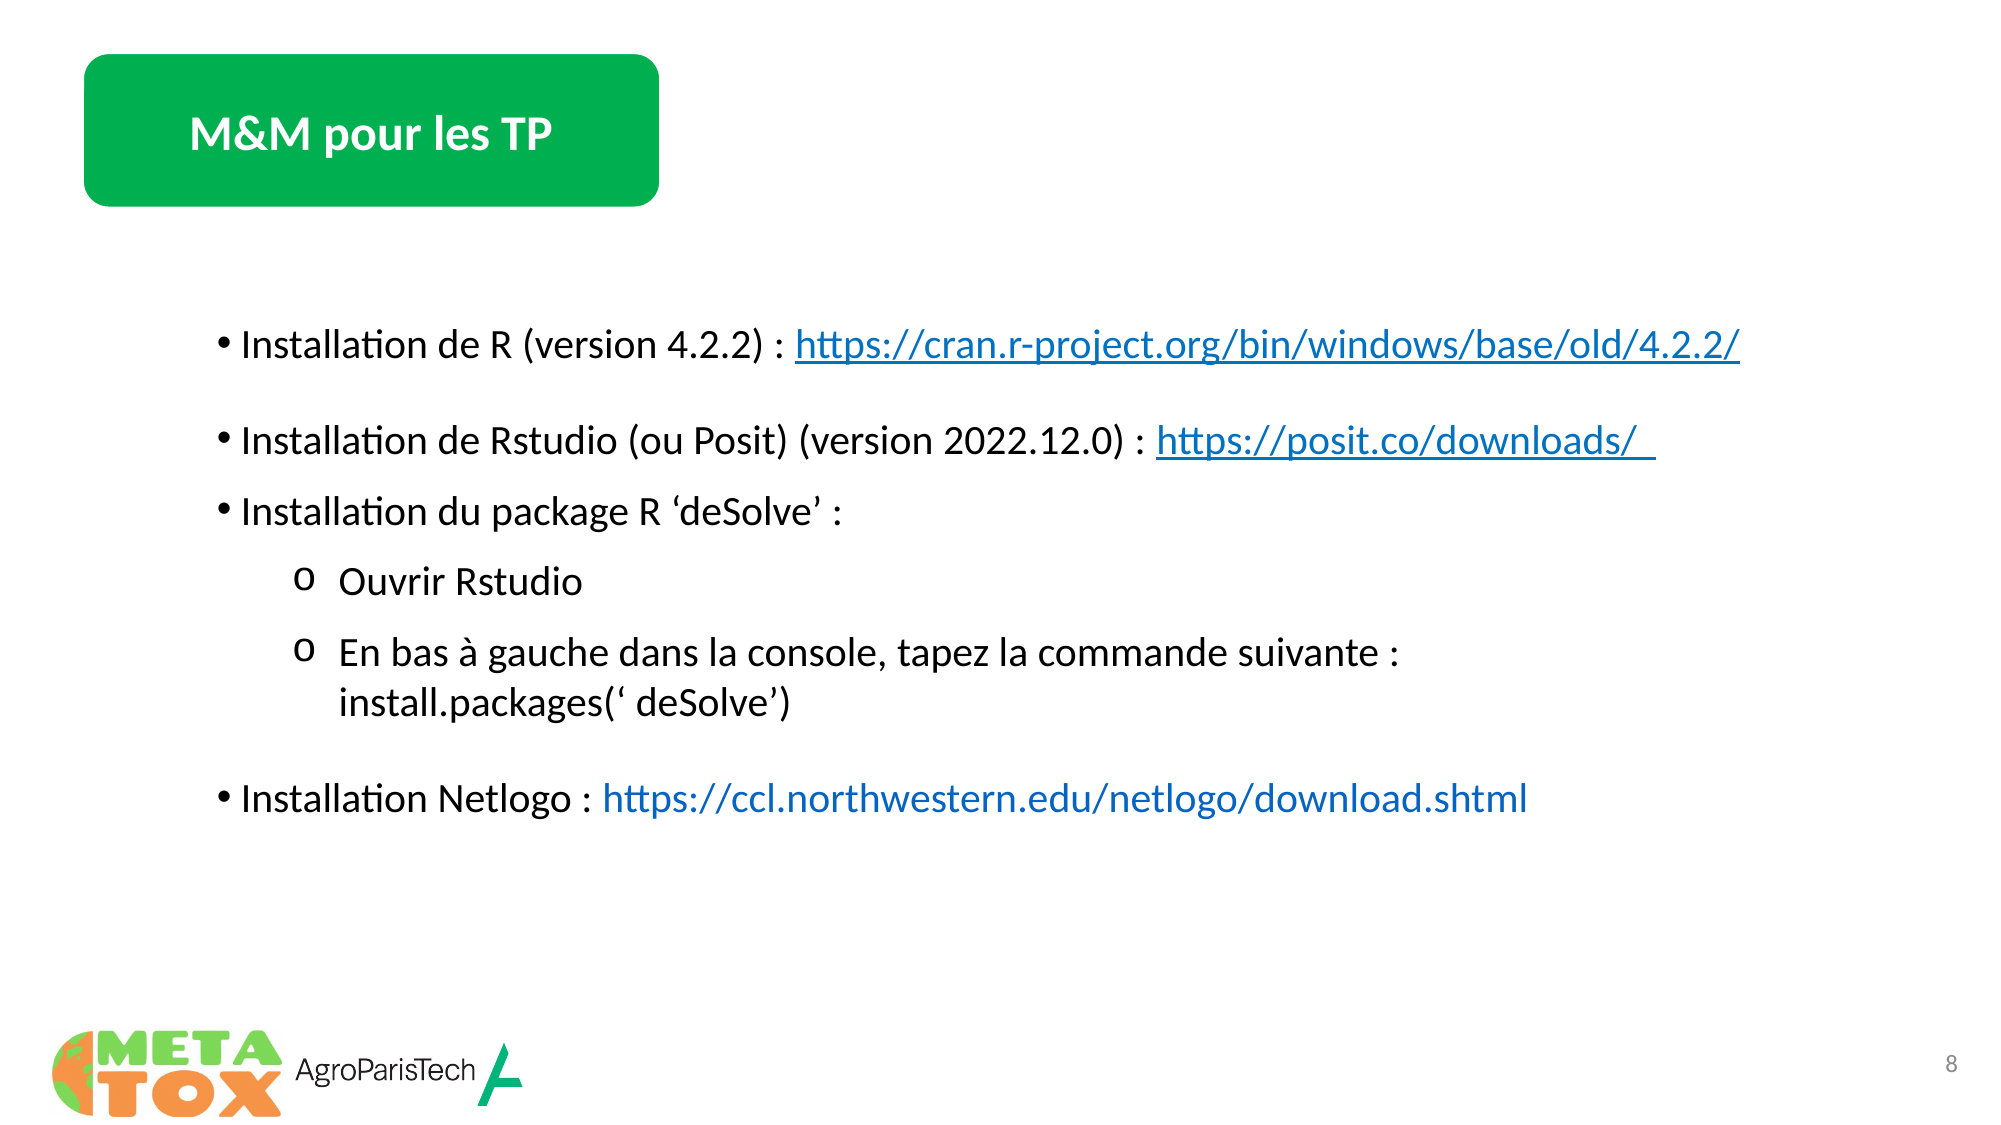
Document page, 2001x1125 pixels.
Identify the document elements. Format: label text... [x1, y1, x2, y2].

text_box Installation de R (version 4.2.2) : https://cran.r-project.org/bin/windows/base/old/4.2.2/ Installation de Rstudio (ou Posit) (version 2022.12.0) : https://posit.co/downloads/ Installation du package R ‘deSolve’ : Ouvrir Rstudio En bas à gauche dans la console, tapez la commande suivante : install.packages(‘ deSolve’) Installation Netlogo : https://ccl.northwestern.edu/netlogo/download.shtml [202, 309, 1861, 829]
slide_number 8 [1853, 1019, 1974, 1106]
picture [295, 1042, 523, 1106]
text_box M&M pour les TP [81, 52, 662, 209]
picture [49, 1028, 283, 1117]
